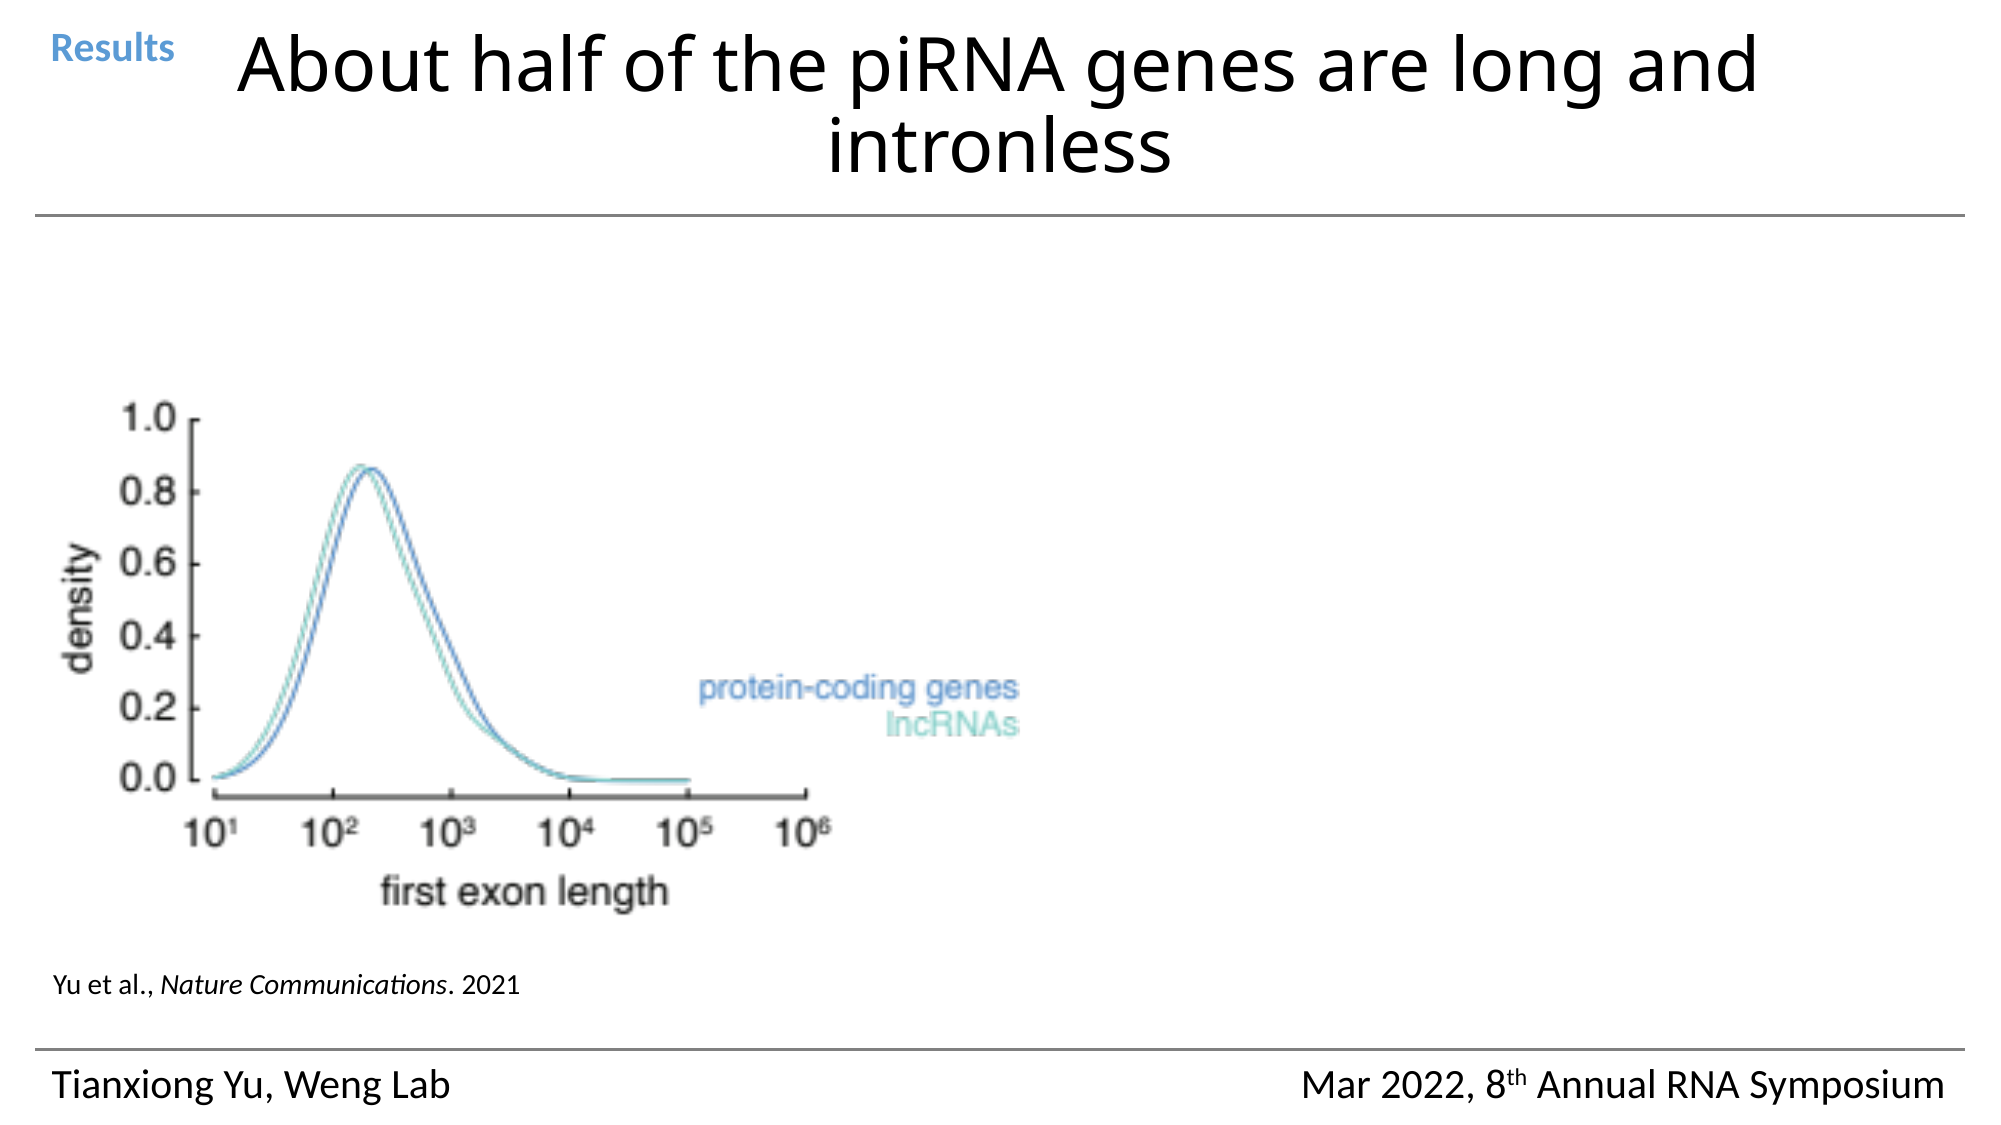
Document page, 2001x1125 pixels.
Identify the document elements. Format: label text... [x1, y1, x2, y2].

picture [35, 293, 1054, 937]
text_box Tianxiong Yu, Weng Lab [36, 1050, 467, 1114]
title About half of the piRNA genes are long and intronless [137, 0, 1863, 215]
text_box Mar 2022, 8th Annual RNA Symposium [1285, 1050, 1961, 1114]
text_box Yu et al., Nature Communications. 2021 [38, 958, 536, 1008]
text_box Results [35, 11, 137, 77]
